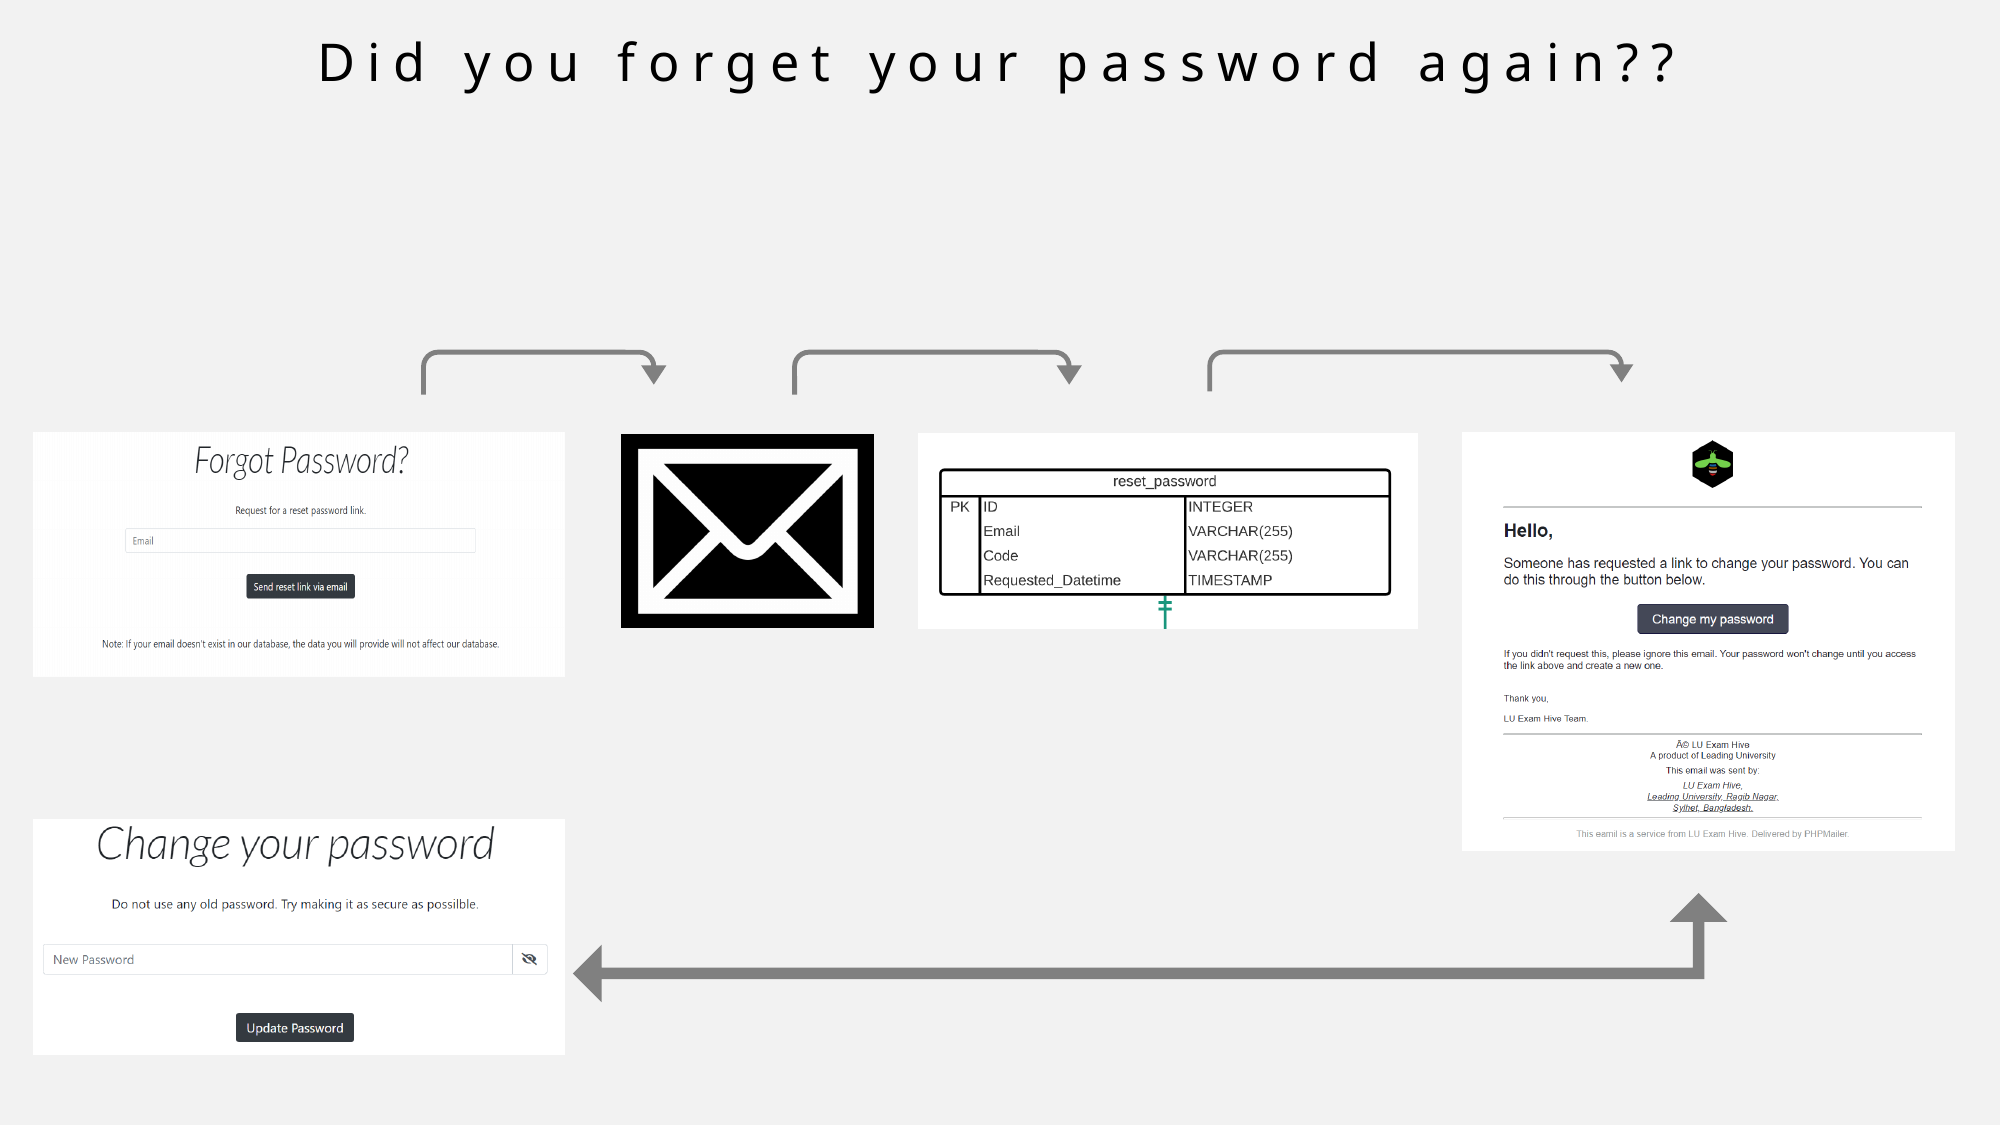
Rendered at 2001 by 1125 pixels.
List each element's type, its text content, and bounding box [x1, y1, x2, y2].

text_box [421, 349, 667, 395]
picture [33, 432, 565, 677]
picture [33, 819, 565, 1055]
picture [620, 434, 874, 628]
text_box Did you forget your password again?? [302, 21, 1691, 100]
text_box [1207, 349, 1634, 392]
text_box [792, 349, 1082, 395]
picture [918, 433, 1418, 629]
picture [1462, 432, 1955, 851]
text_box [572, 893, 1728, 1003]
